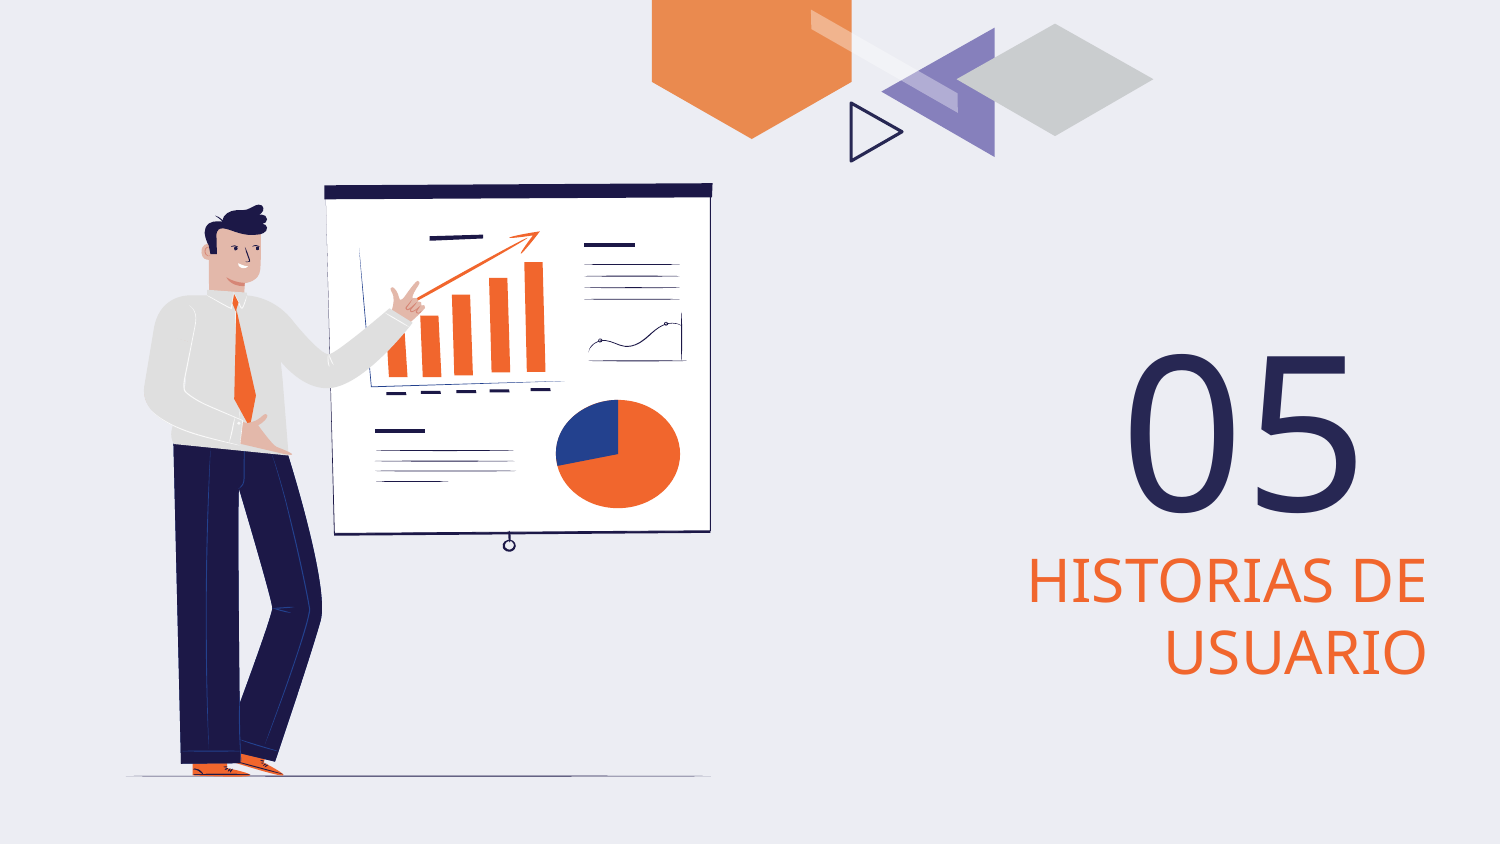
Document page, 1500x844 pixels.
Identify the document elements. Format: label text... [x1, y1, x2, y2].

title HISTORIAS DE USUARIO [812, 575, 1445, 702]
title 05 [1103, 241, 1384, 467]
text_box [125, 182, 713, 777]
